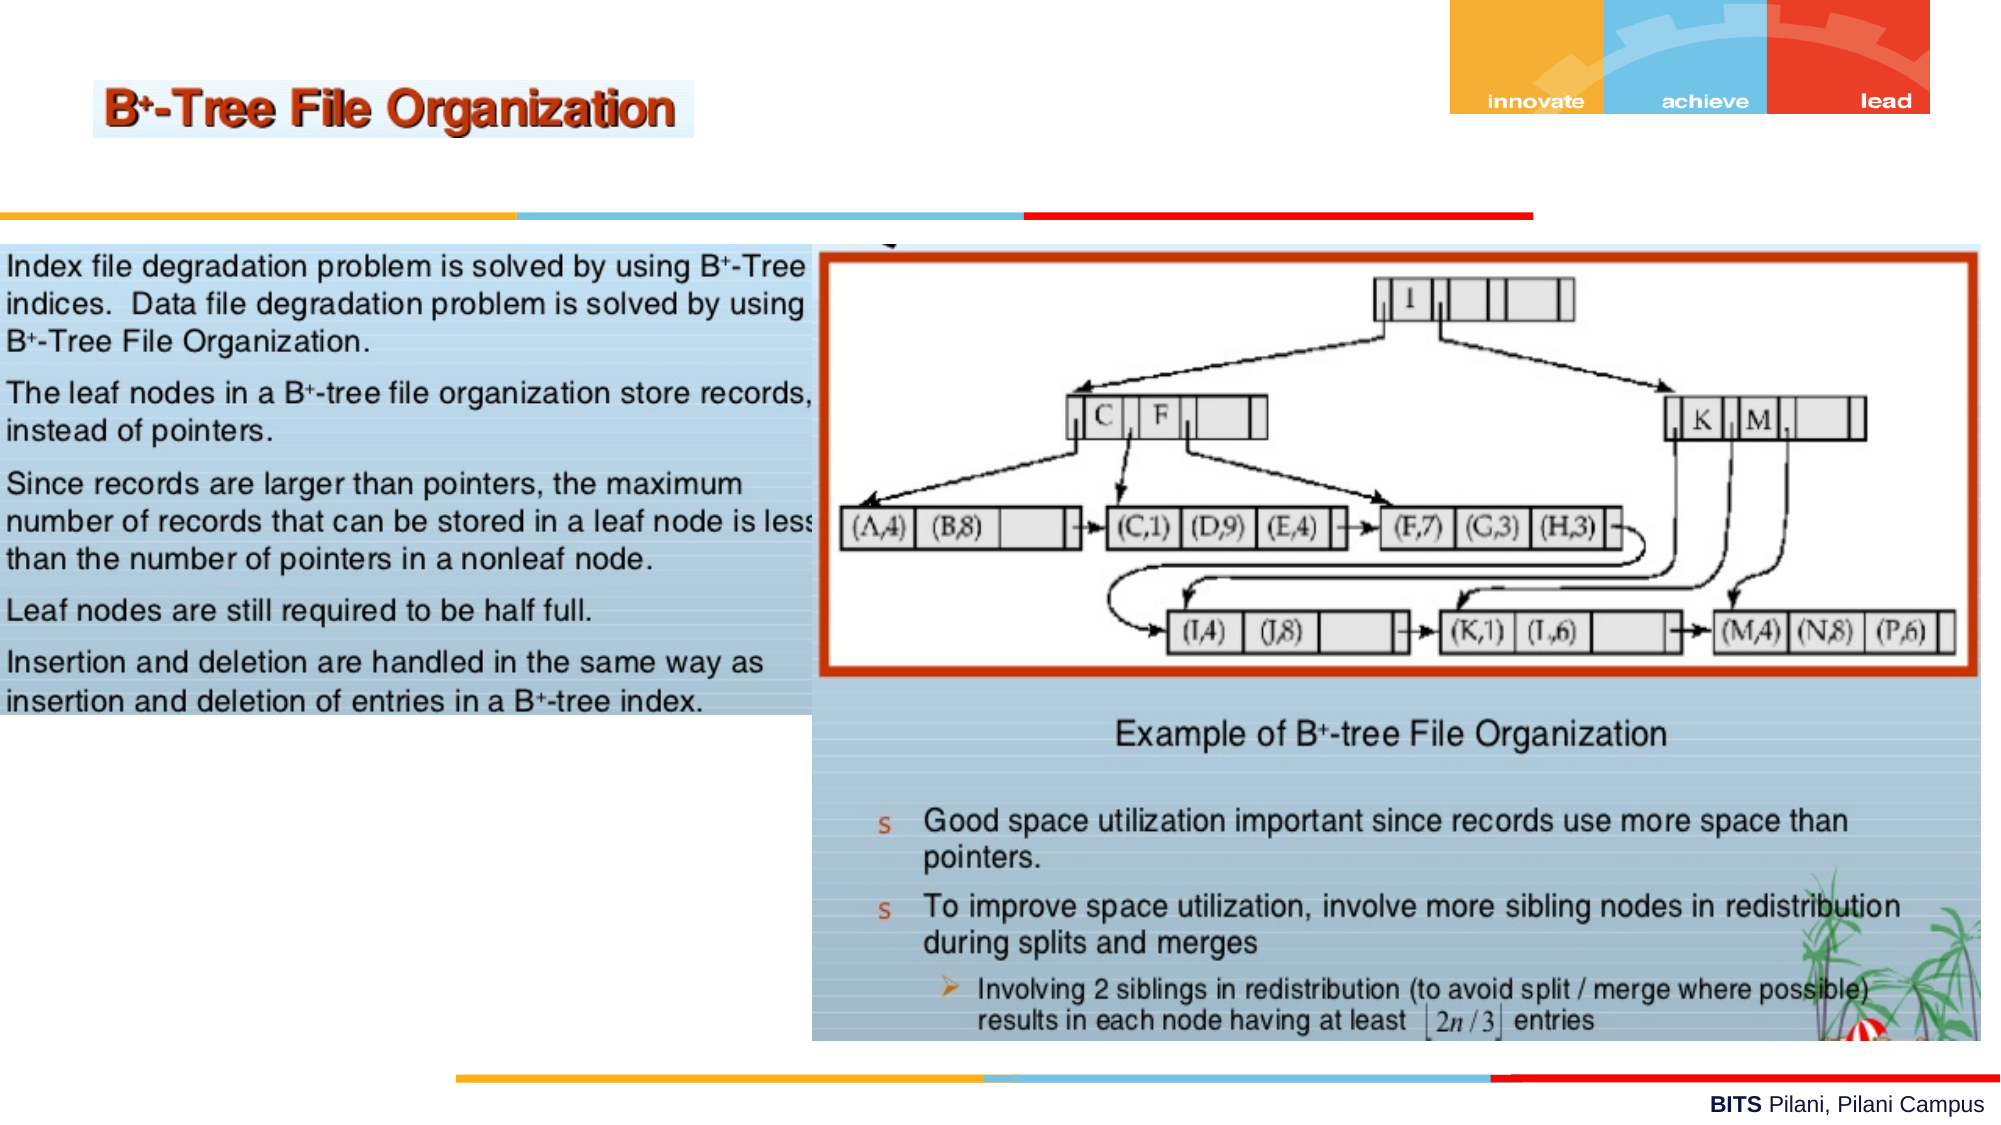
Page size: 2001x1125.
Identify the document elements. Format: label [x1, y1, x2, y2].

picture [812, 244, 1981, 1041]
list [93, 80, 694, 138]
list [0, 244, 812, 715]
picture [1449, 0, 1930, 114]
